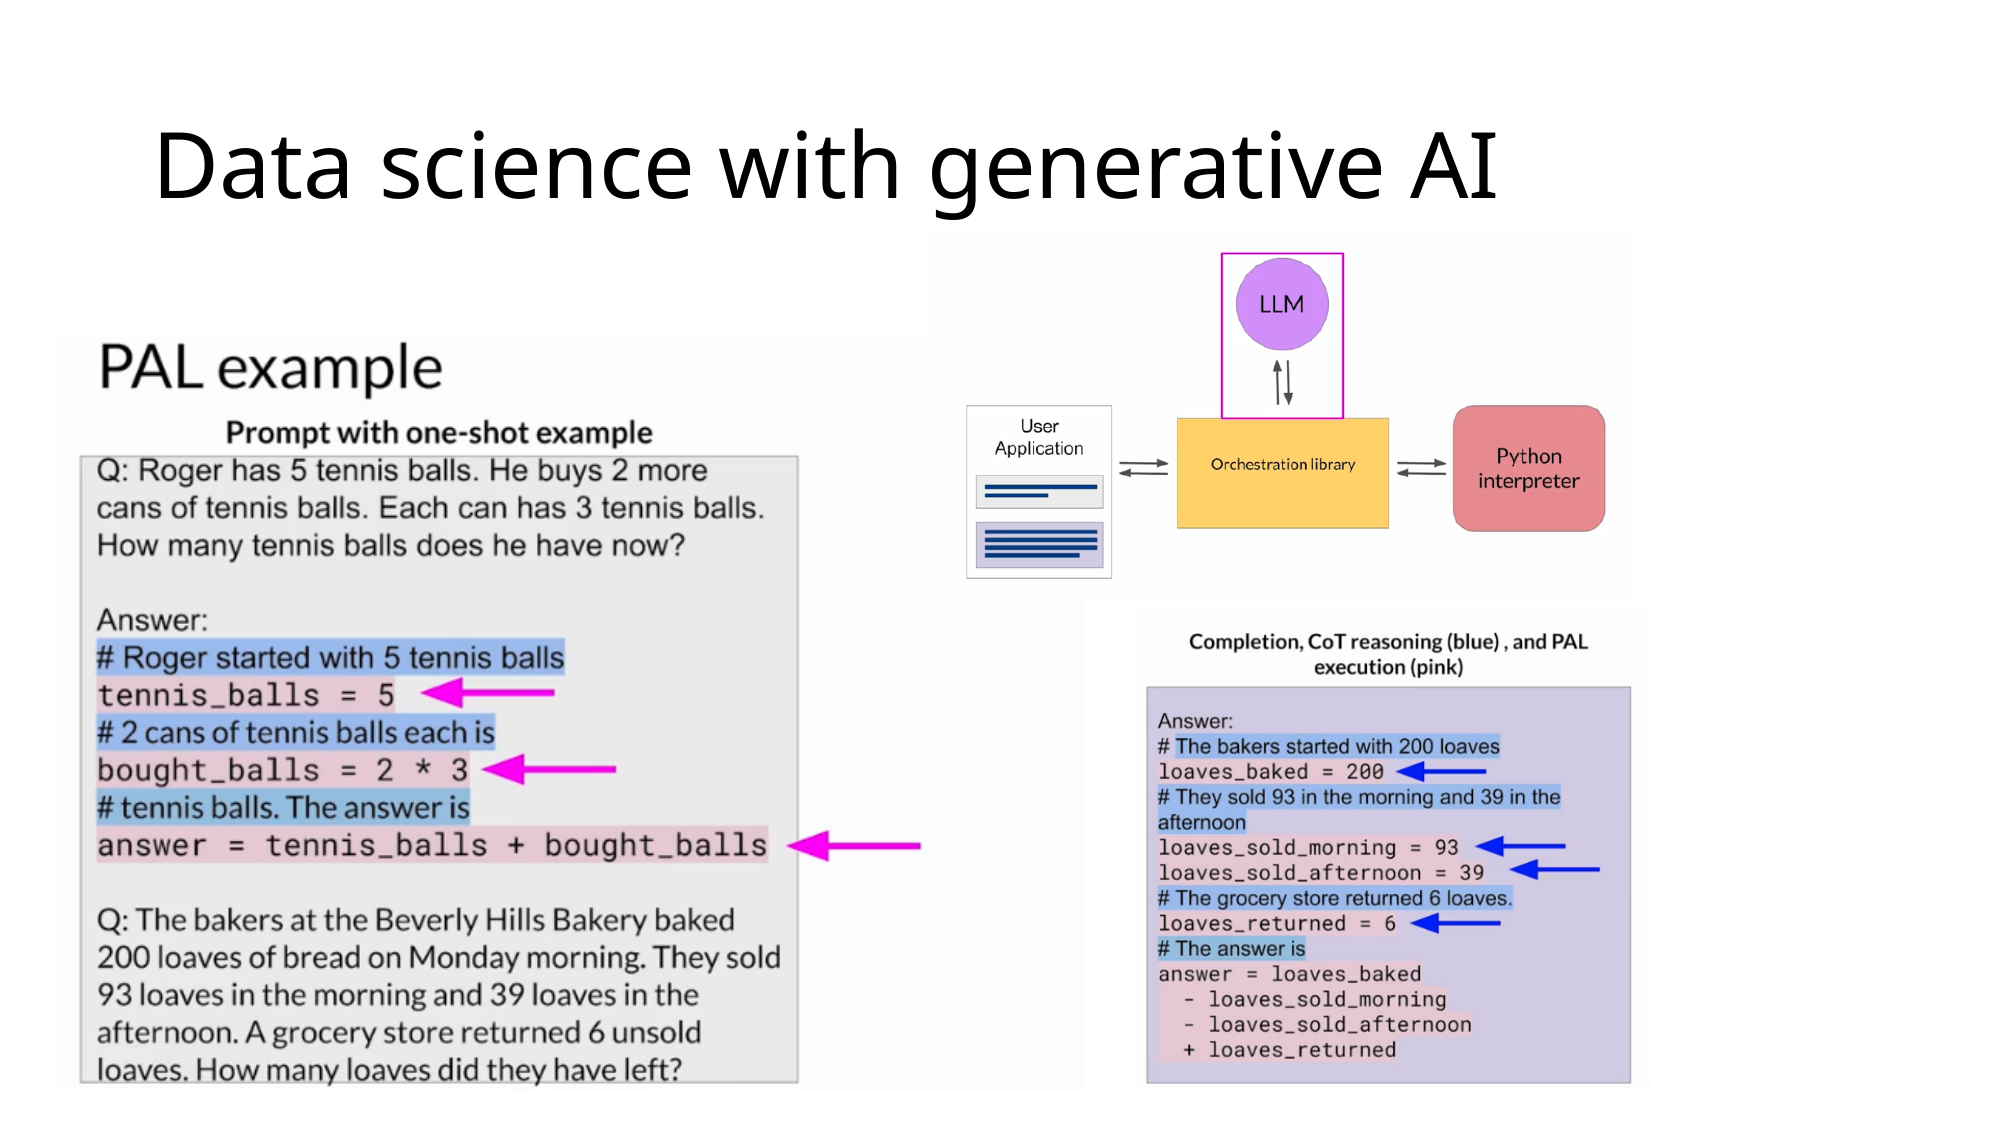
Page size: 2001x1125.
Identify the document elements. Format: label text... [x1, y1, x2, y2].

title Data science with generative AI [137, 59, 1863, 278]
picture [1134, 606, 1651, 1091]
picture [55, 226, 1638, 1091]
